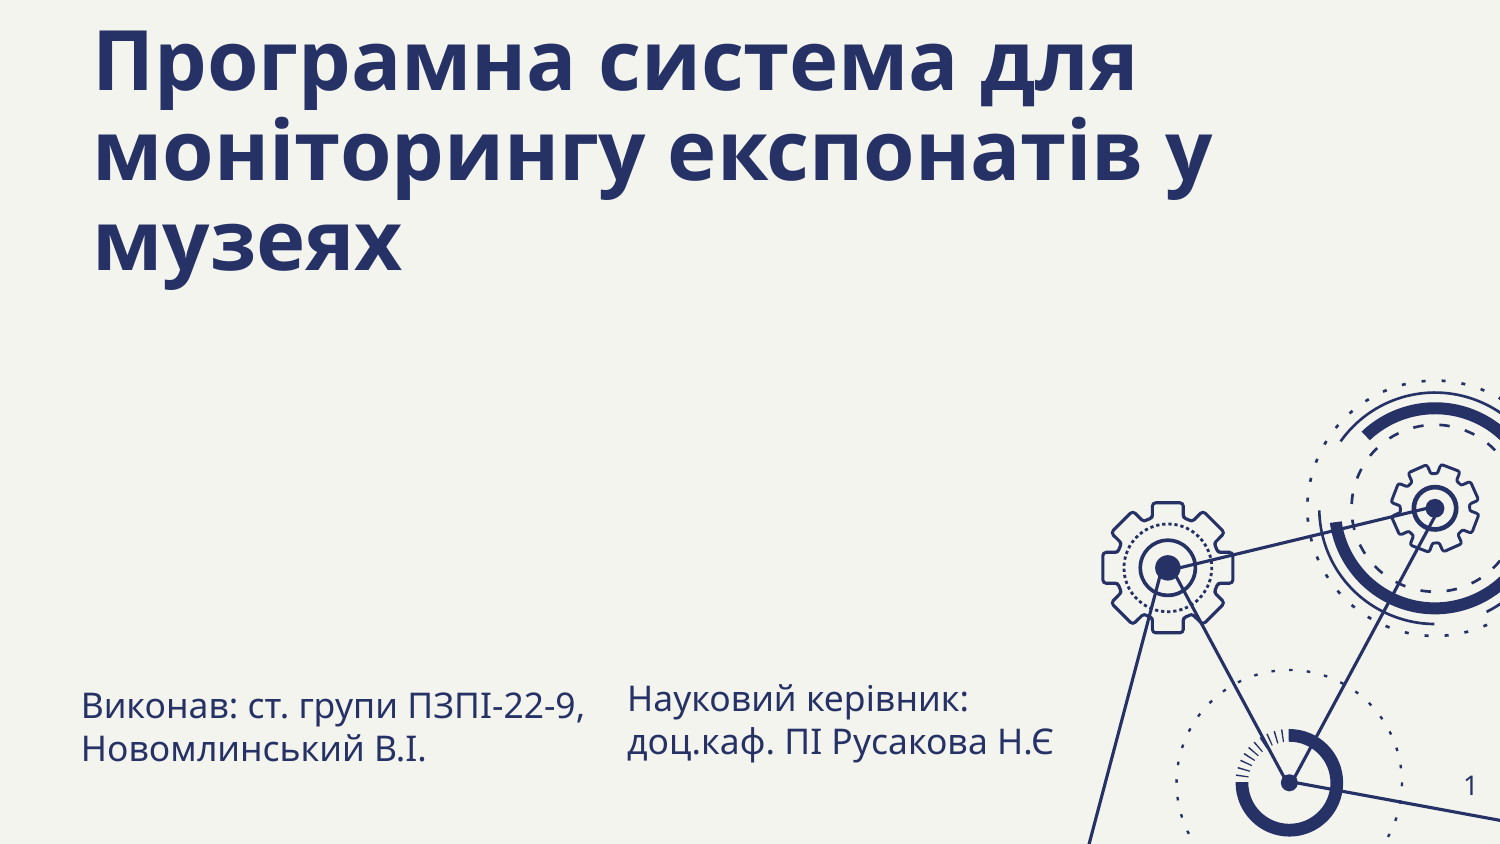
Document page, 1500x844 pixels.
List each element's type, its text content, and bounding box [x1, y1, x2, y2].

text_box Науковий керівник: доц.каф. ПІ Русакова Н.Є [612, 661, 1078, 777]
subtitle Виконав: ст. групи ПЗПІ-22-9, Новомлинський В.І. [65, 668, 603, 785]
title Програмна система для моніторингу експонатів у музеях [77, 47, 1423, 304]
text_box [1083, 341, 1500, 844]
